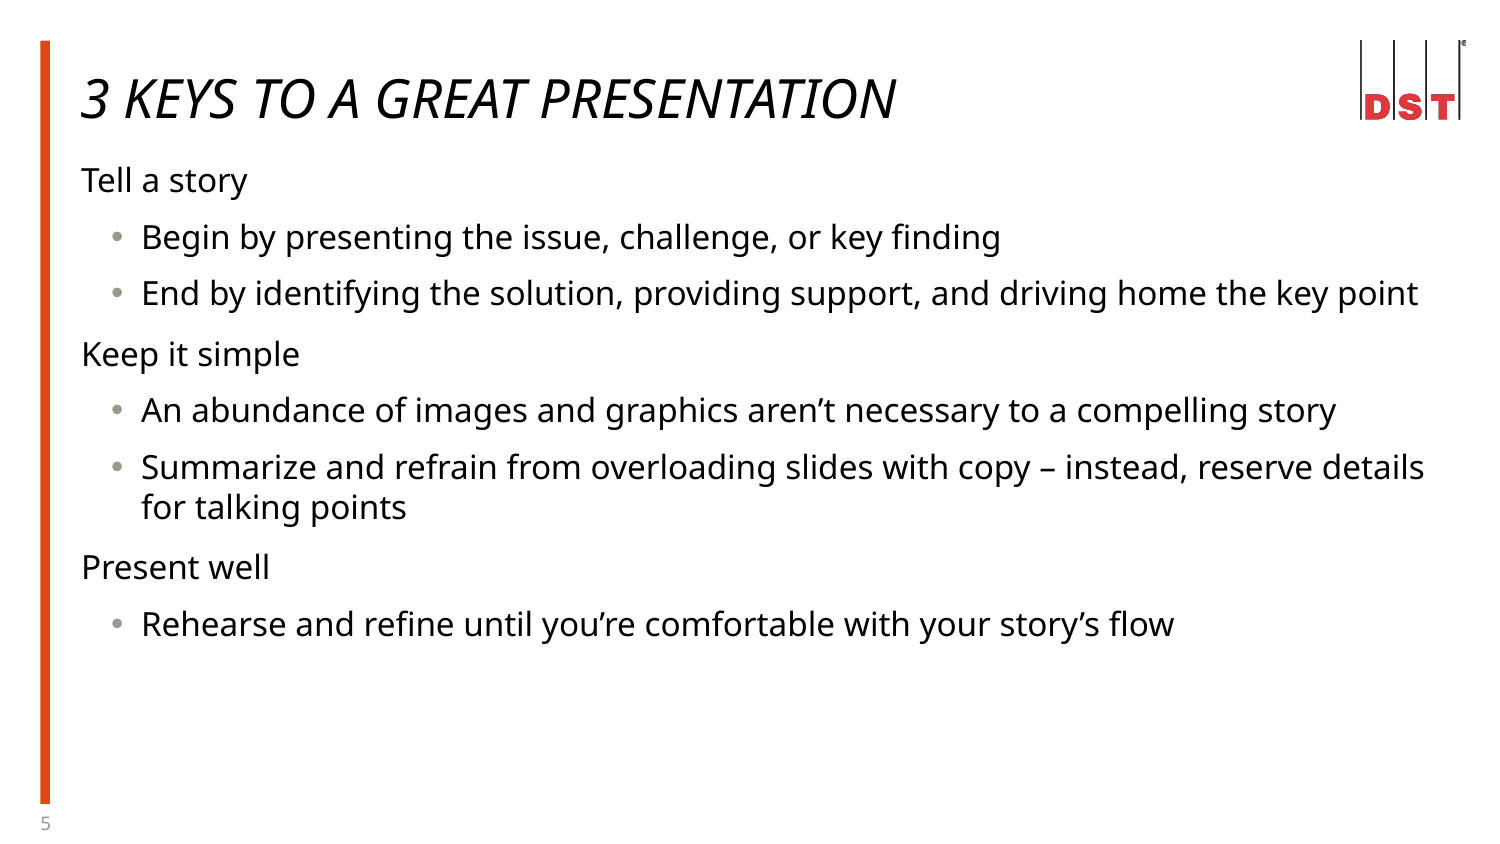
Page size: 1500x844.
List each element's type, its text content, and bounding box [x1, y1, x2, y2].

list Tell a story Begin by presenting the issue, challenge, or key finding End by identifying the solution, providing support, and driving home the key point Keep it simple An abundance of images and graphics aren’t necessary to a compelling story Summarize and refrain from overloading slides with copy – instead, reserve details for talking points Present well Rehearse and refine until you’re comfortable with your story’s flow [81, 159, 1463, 805]
title 3 Keys to a Great presentation [79, 39, 1340, 129]
